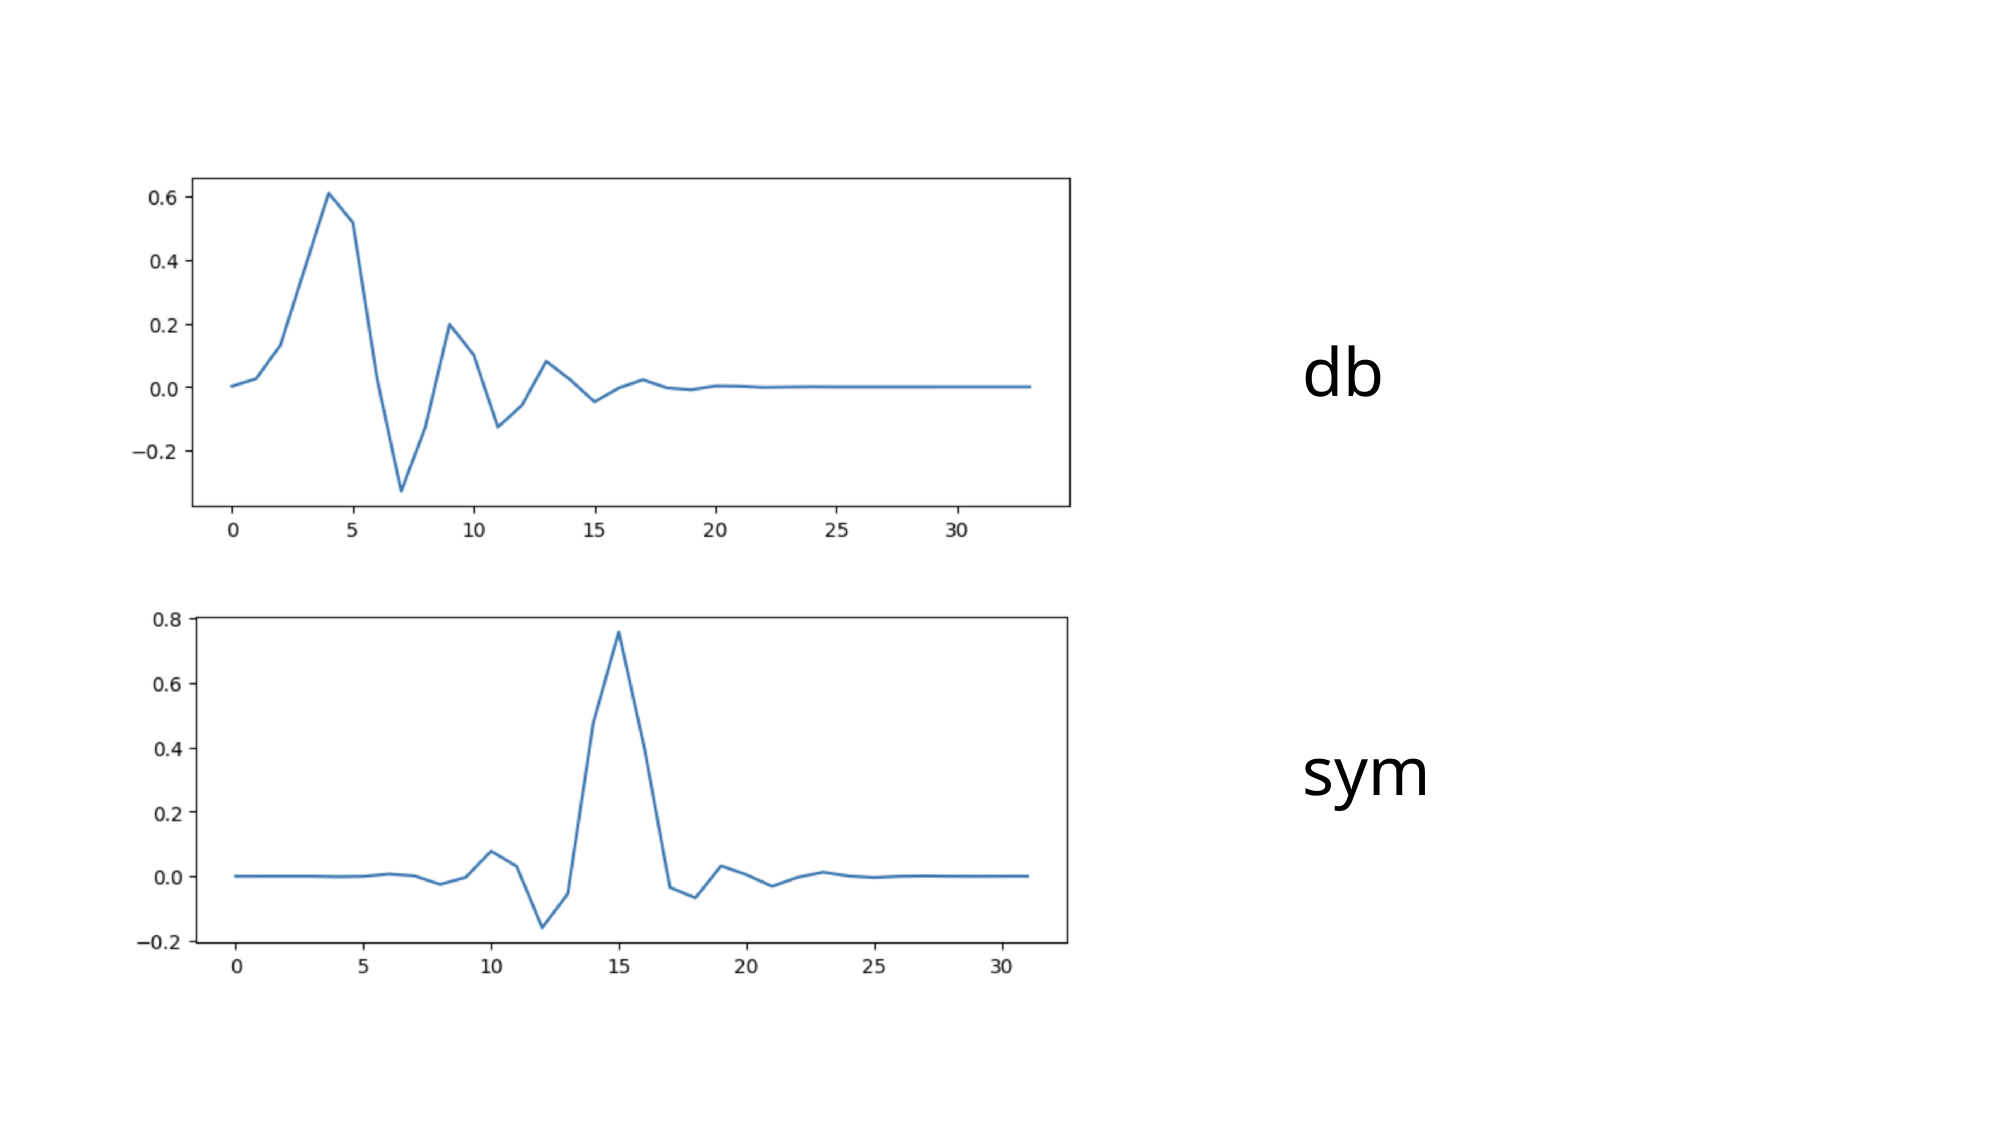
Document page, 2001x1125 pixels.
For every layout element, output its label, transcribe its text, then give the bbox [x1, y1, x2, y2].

picture [121, 591, 1104, 987]
text_box db [1287, 321, 1416, 417]
text_box sym [1287, 721, 1669, 816]
picture [114, 159, 1093, 555]
